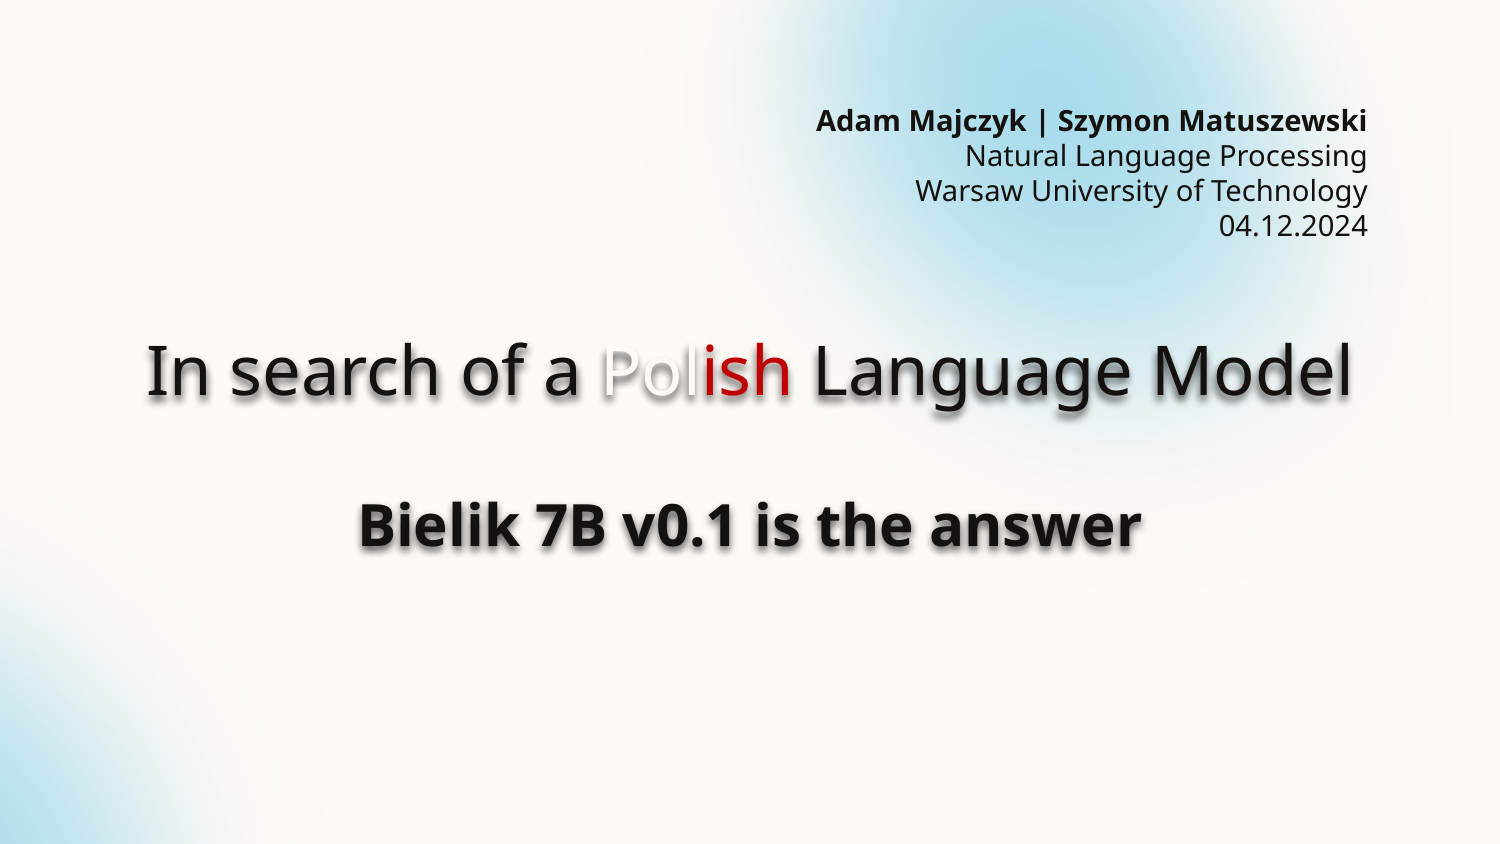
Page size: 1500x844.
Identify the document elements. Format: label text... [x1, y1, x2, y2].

subtitle Adam Majczyk | Szymon Matuszewski Natural Language Processing Warsaw University of Technology 04.12.2024 [750, 87, 1384, 152]
title In search of a Polish Language Model Bielik 7B v0.1 is the answer [86, 321, 1414, 622]
picture [0, 0, 1500, 844]
